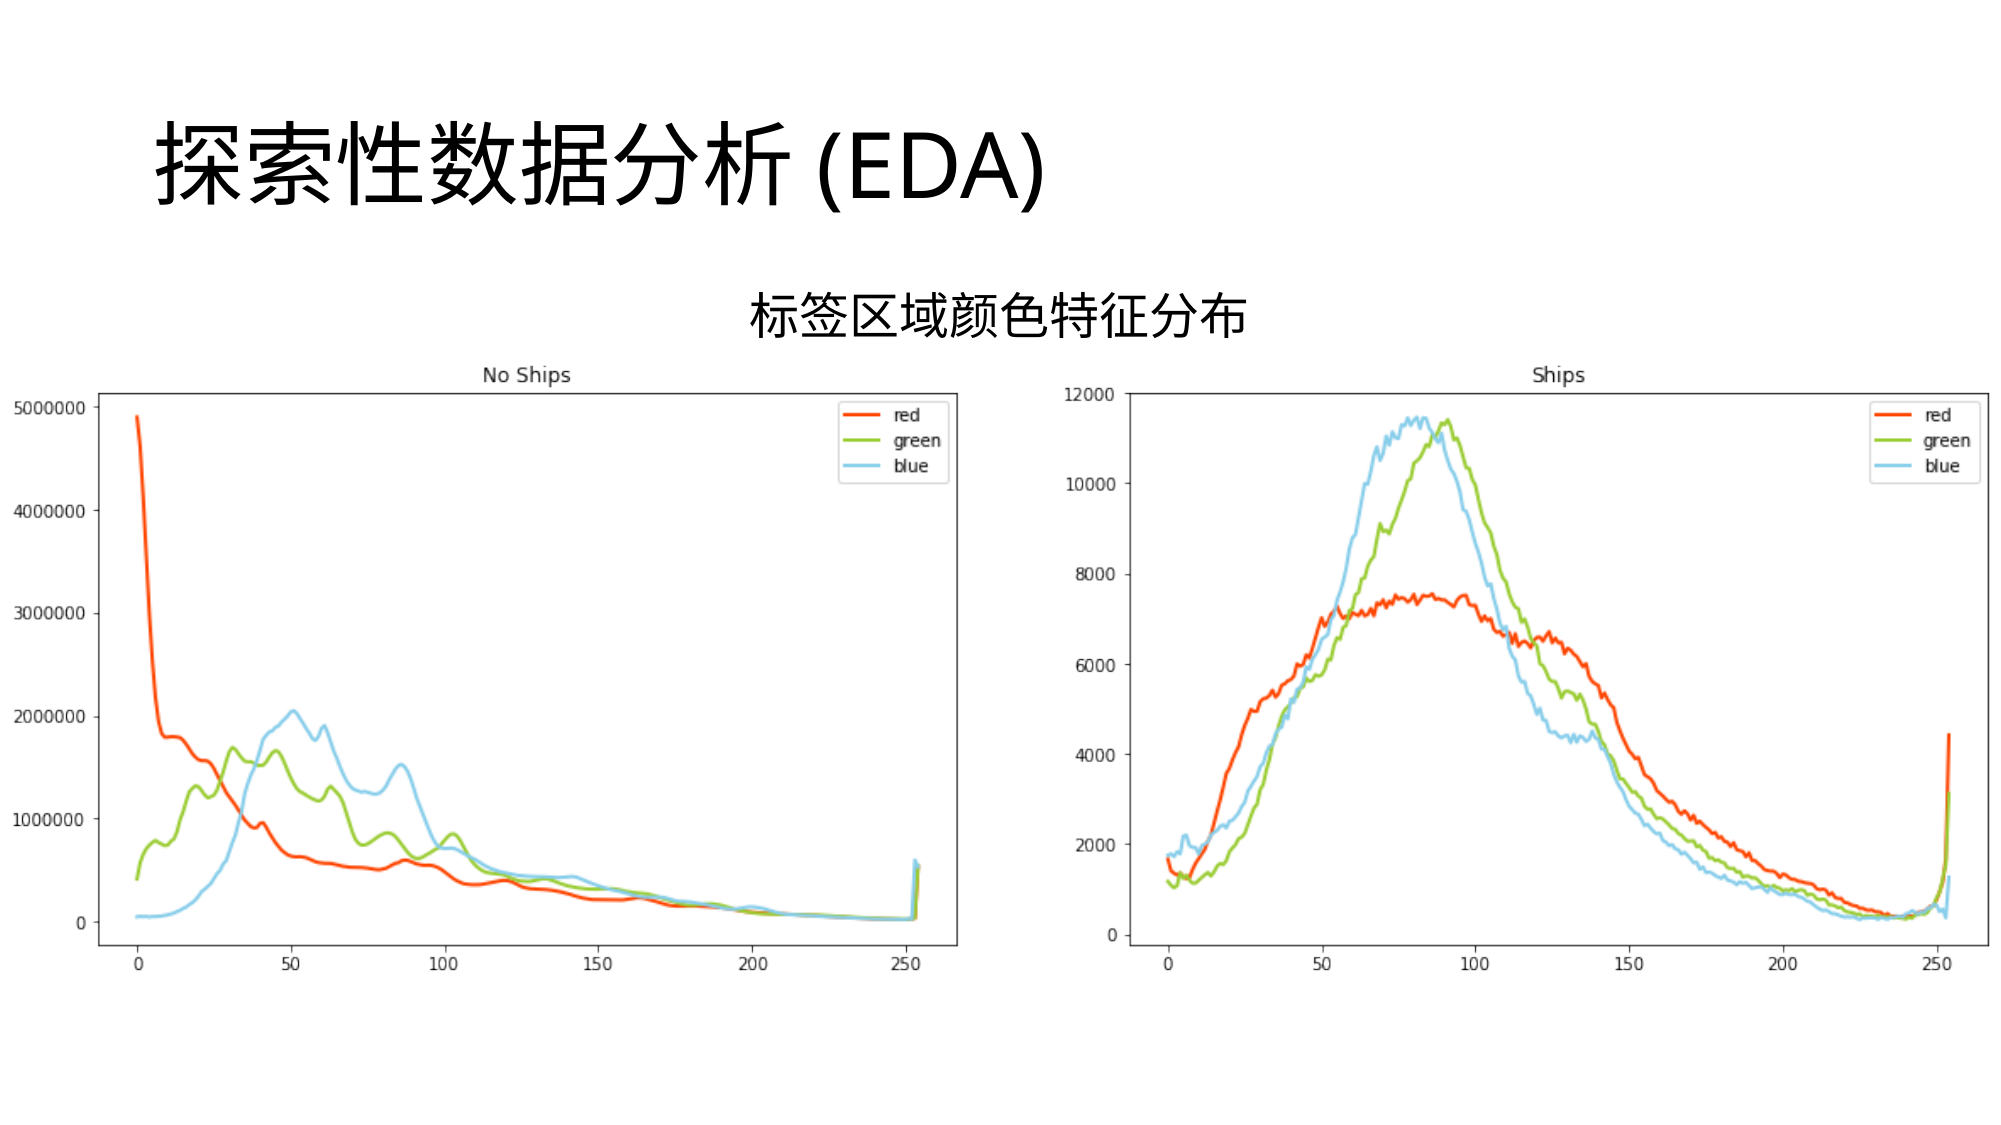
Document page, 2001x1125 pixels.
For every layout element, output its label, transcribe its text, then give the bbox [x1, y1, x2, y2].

title 探索性数据分析(EDA) [137, 59, 1863, 278]
picture [0, 354, 2000, 986]
text_box 标签区域颜色特征分布 [735, 277, 1265, 352]
